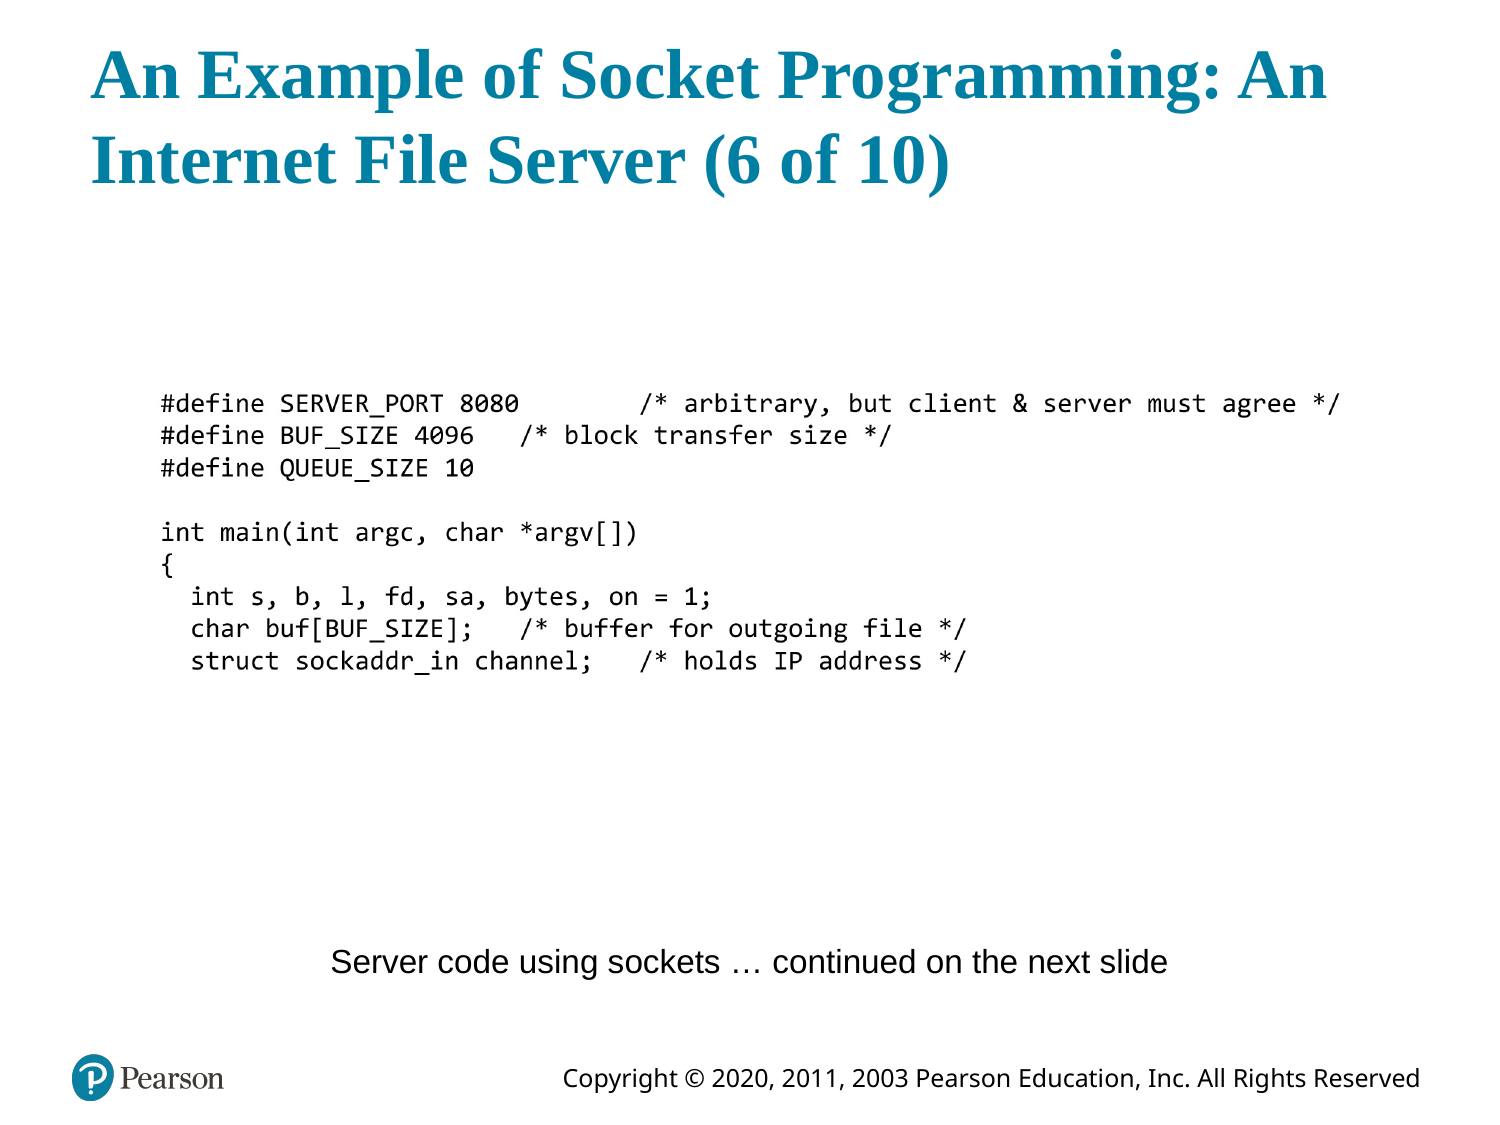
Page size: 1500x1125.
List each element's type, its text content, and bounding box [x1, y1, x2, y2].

title An Example of Socket Programming: An Internet File Server (6 of 10) [75, 37, 1425, 213]
picture [72, 1087, 83, 1101]
picture [72, 1054, 88, 1070]
list Server code using sockets … continued on the next slide [75, 828, 1425, 996]
picture [156, 387, 1344, 677]
picture [98, 1054, 224, 1101]
picture [80, 1063, 106, 1088]
